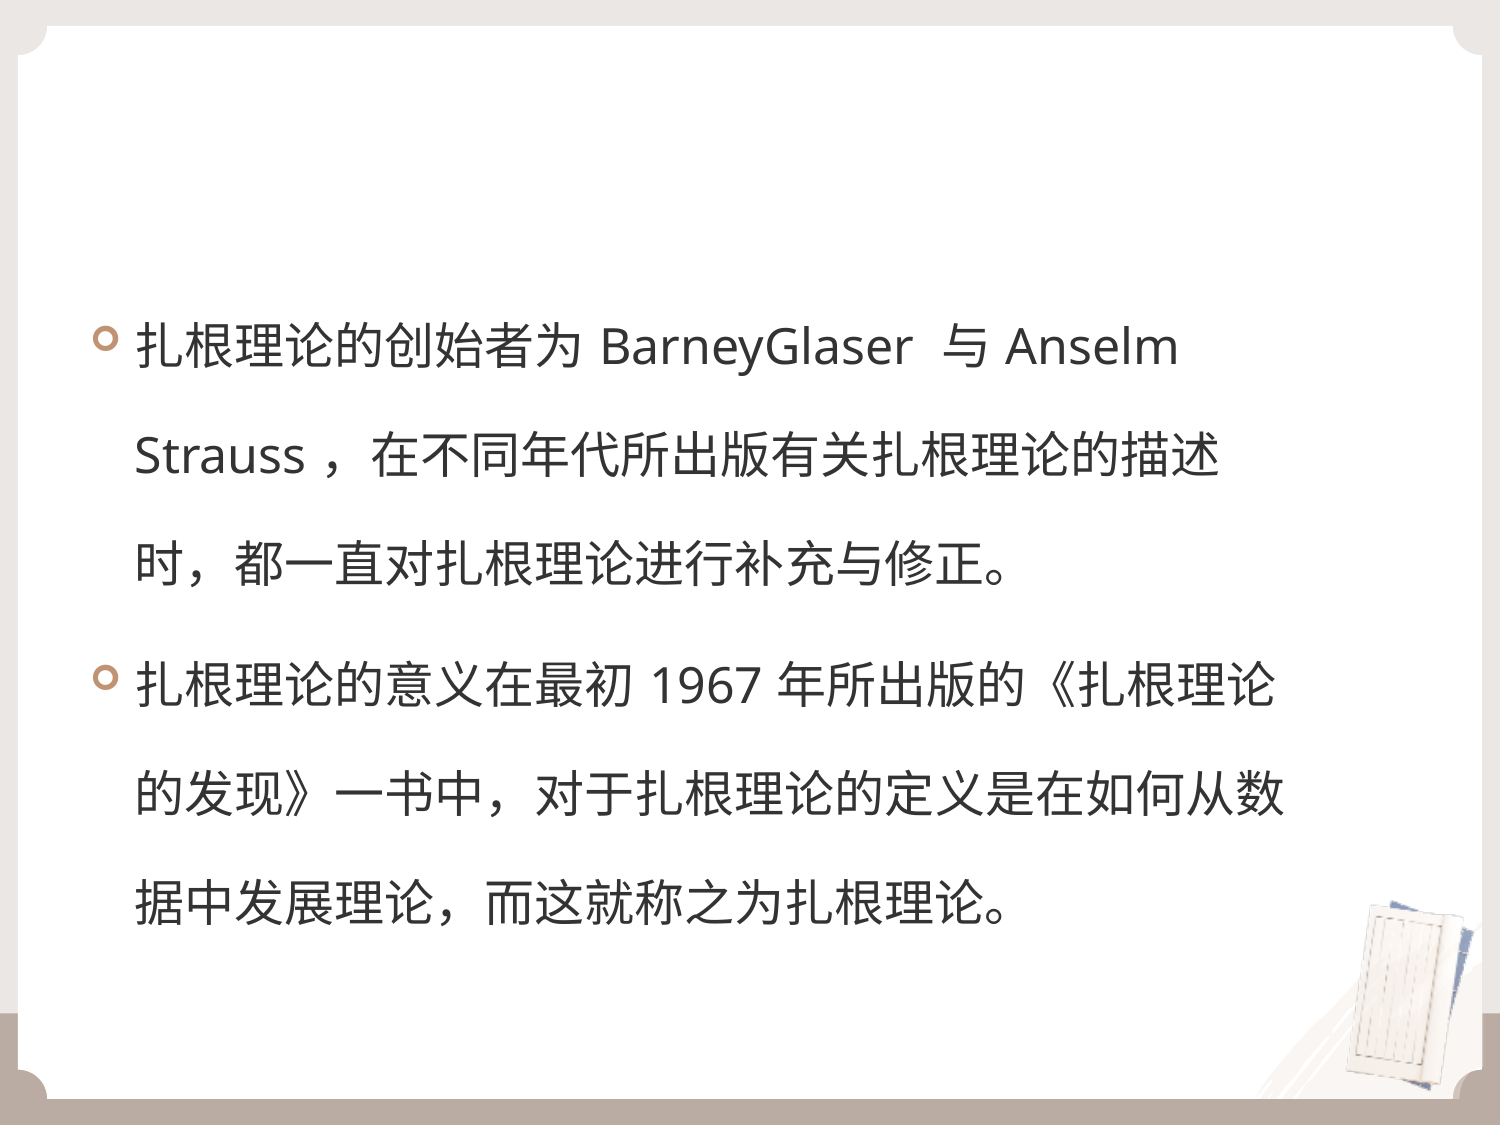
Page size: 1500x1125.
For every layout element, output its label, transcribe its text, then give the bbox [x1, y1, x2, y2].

text_box 扎根理论的创始者为BarneyGlaser 与Anselm Strauss，在不同年代所出版有关扎根理论的描述时，都一直对扎根理论进行补充与修正。 扎根理论的意义在最初1967年所出版的《扎根理论的发现》一书中，对于扎根理论的定义是在如何从数据中发展理论，而这就称之为扎根理论。 [75, 262, 1300, 1062]
